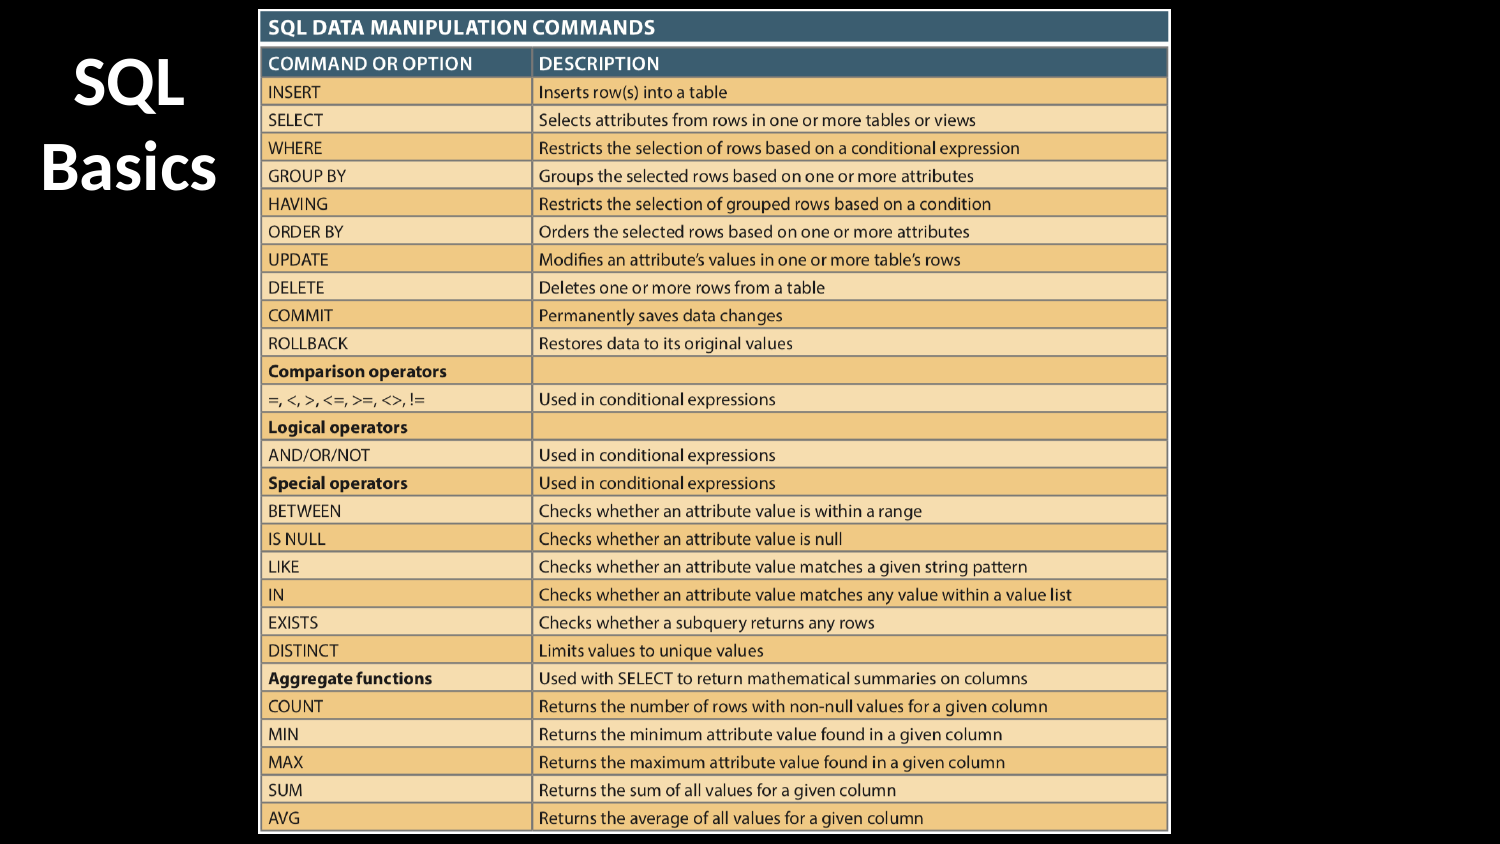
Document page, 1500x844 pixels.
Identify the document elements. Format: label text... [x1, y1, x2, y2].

title SQL Basics [14, 9, 245, 220]
picture [258, 9, 1171, 834]
